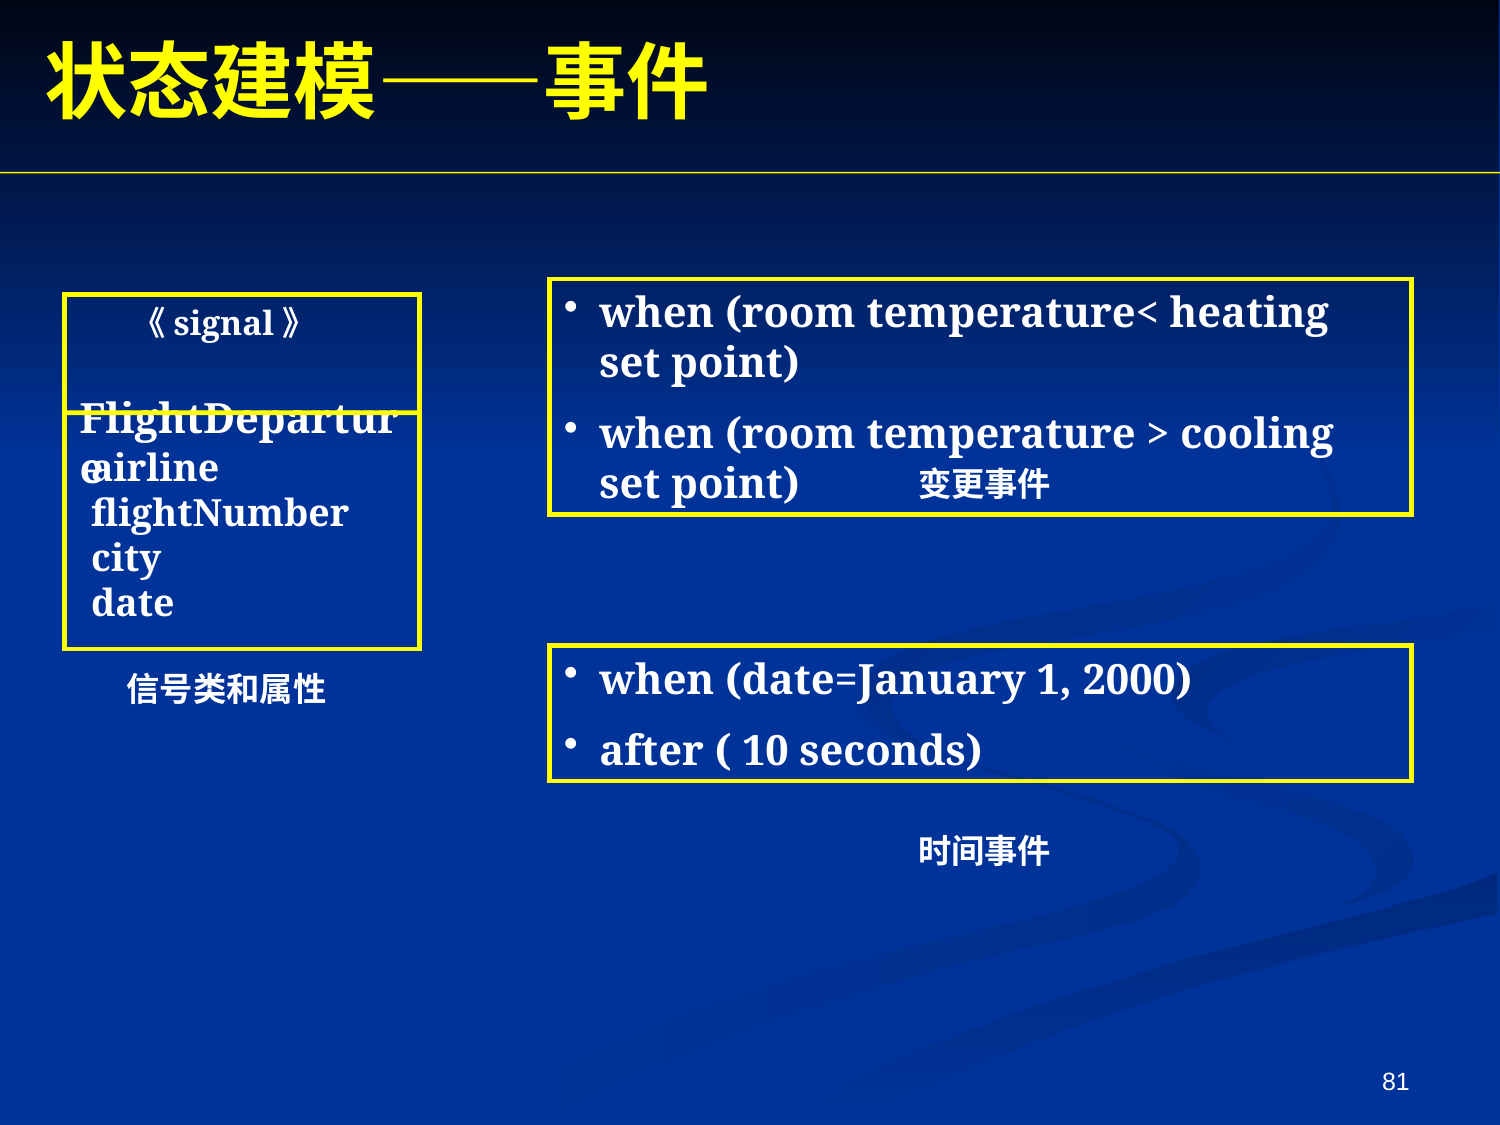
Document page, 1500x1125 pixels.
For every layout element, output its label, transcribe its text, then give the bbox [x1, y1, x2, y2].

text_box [548, 645, 1412, 878]
slide_number 81 [1074, 1024, 1426, 1104]
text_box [548, 278, 1412, 512]
text_box 状态建模——事件 [29, 21, 1380, 138]
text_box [64, 294, 420, 717]
